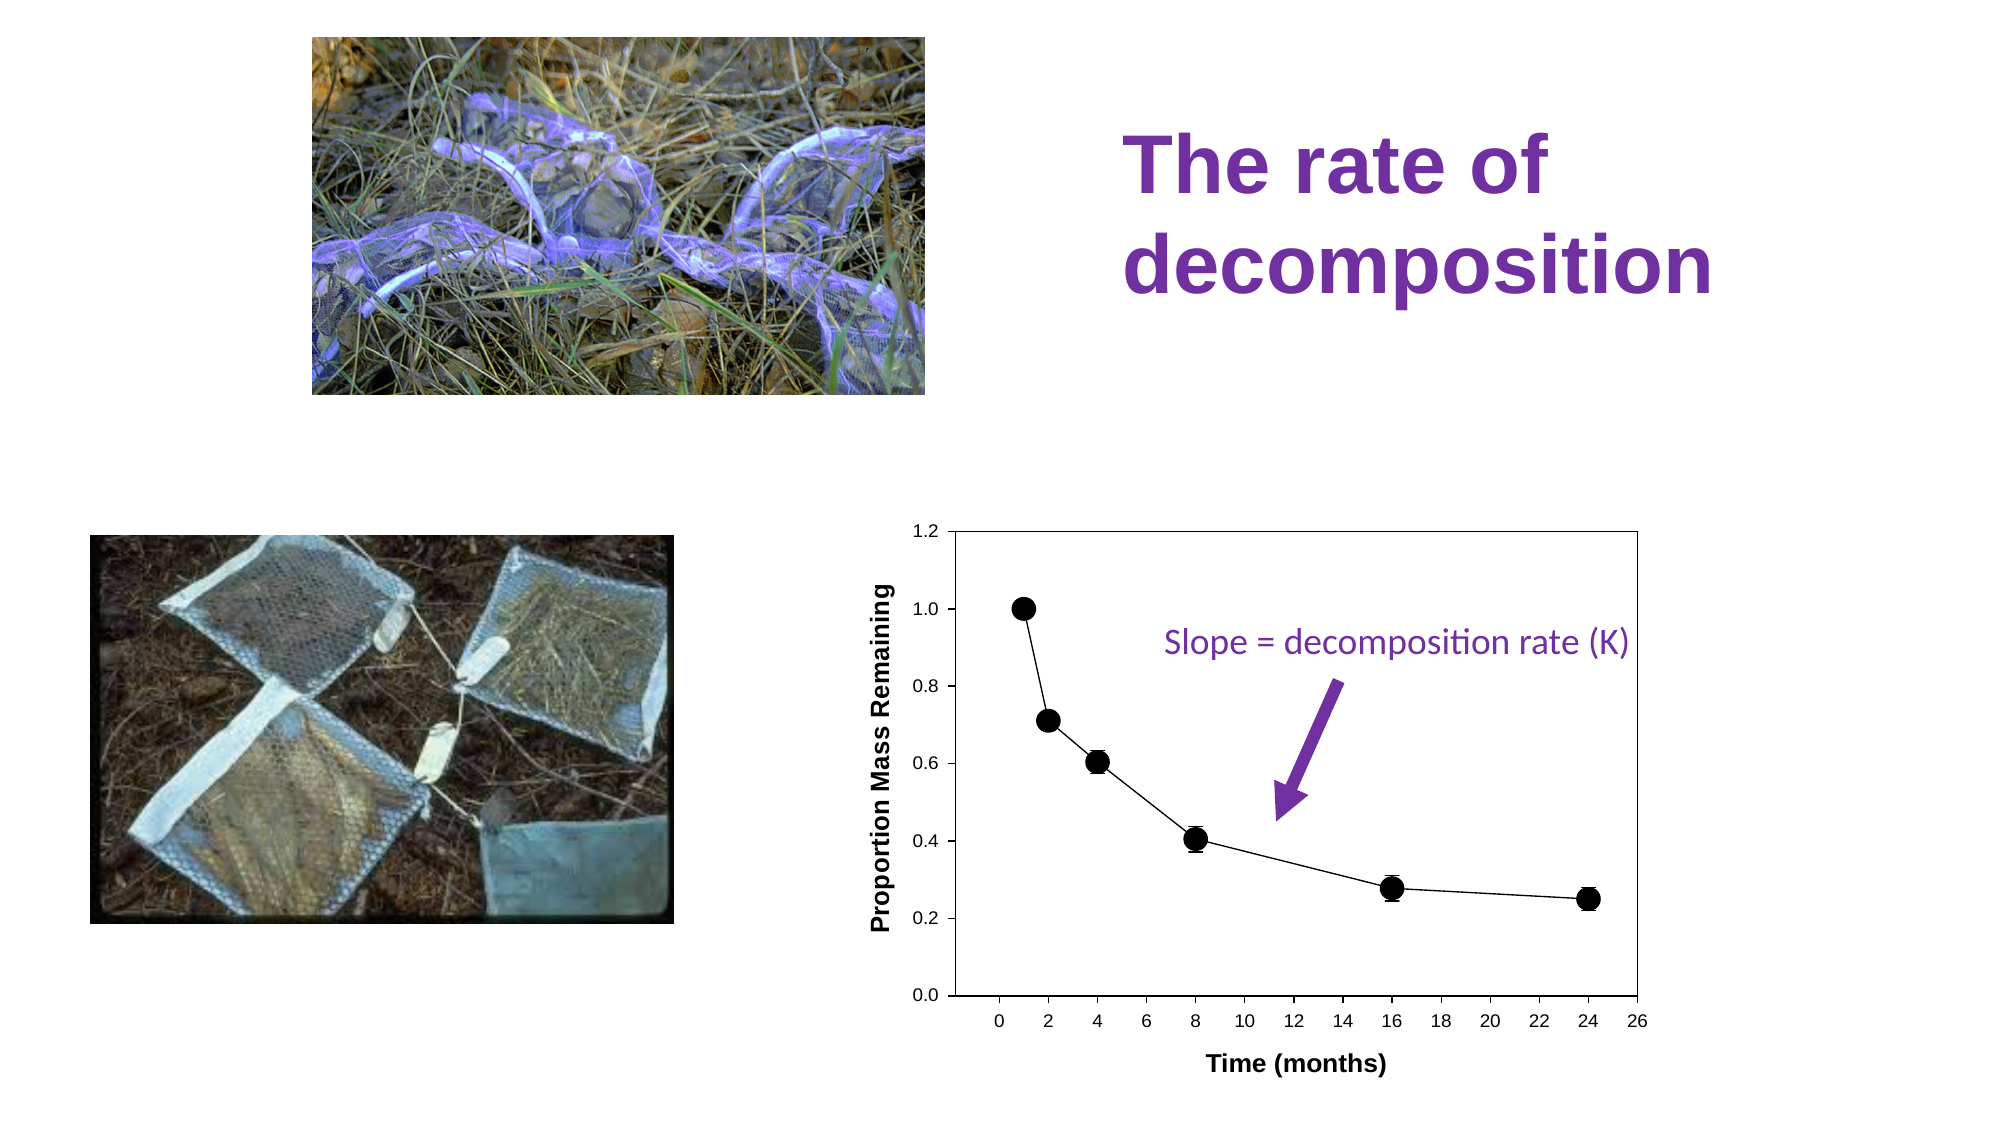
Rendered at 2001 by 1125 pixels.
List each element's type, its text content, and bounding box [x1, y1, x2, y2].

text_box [1276, 680, 1339, 822]
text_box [862, 462, 1700, 1081]
picture [90, 535, 674, 924]
picture [312, 37, 925, 395]
text_box The rate of decomposition [1108, 102, 1816, 318]
